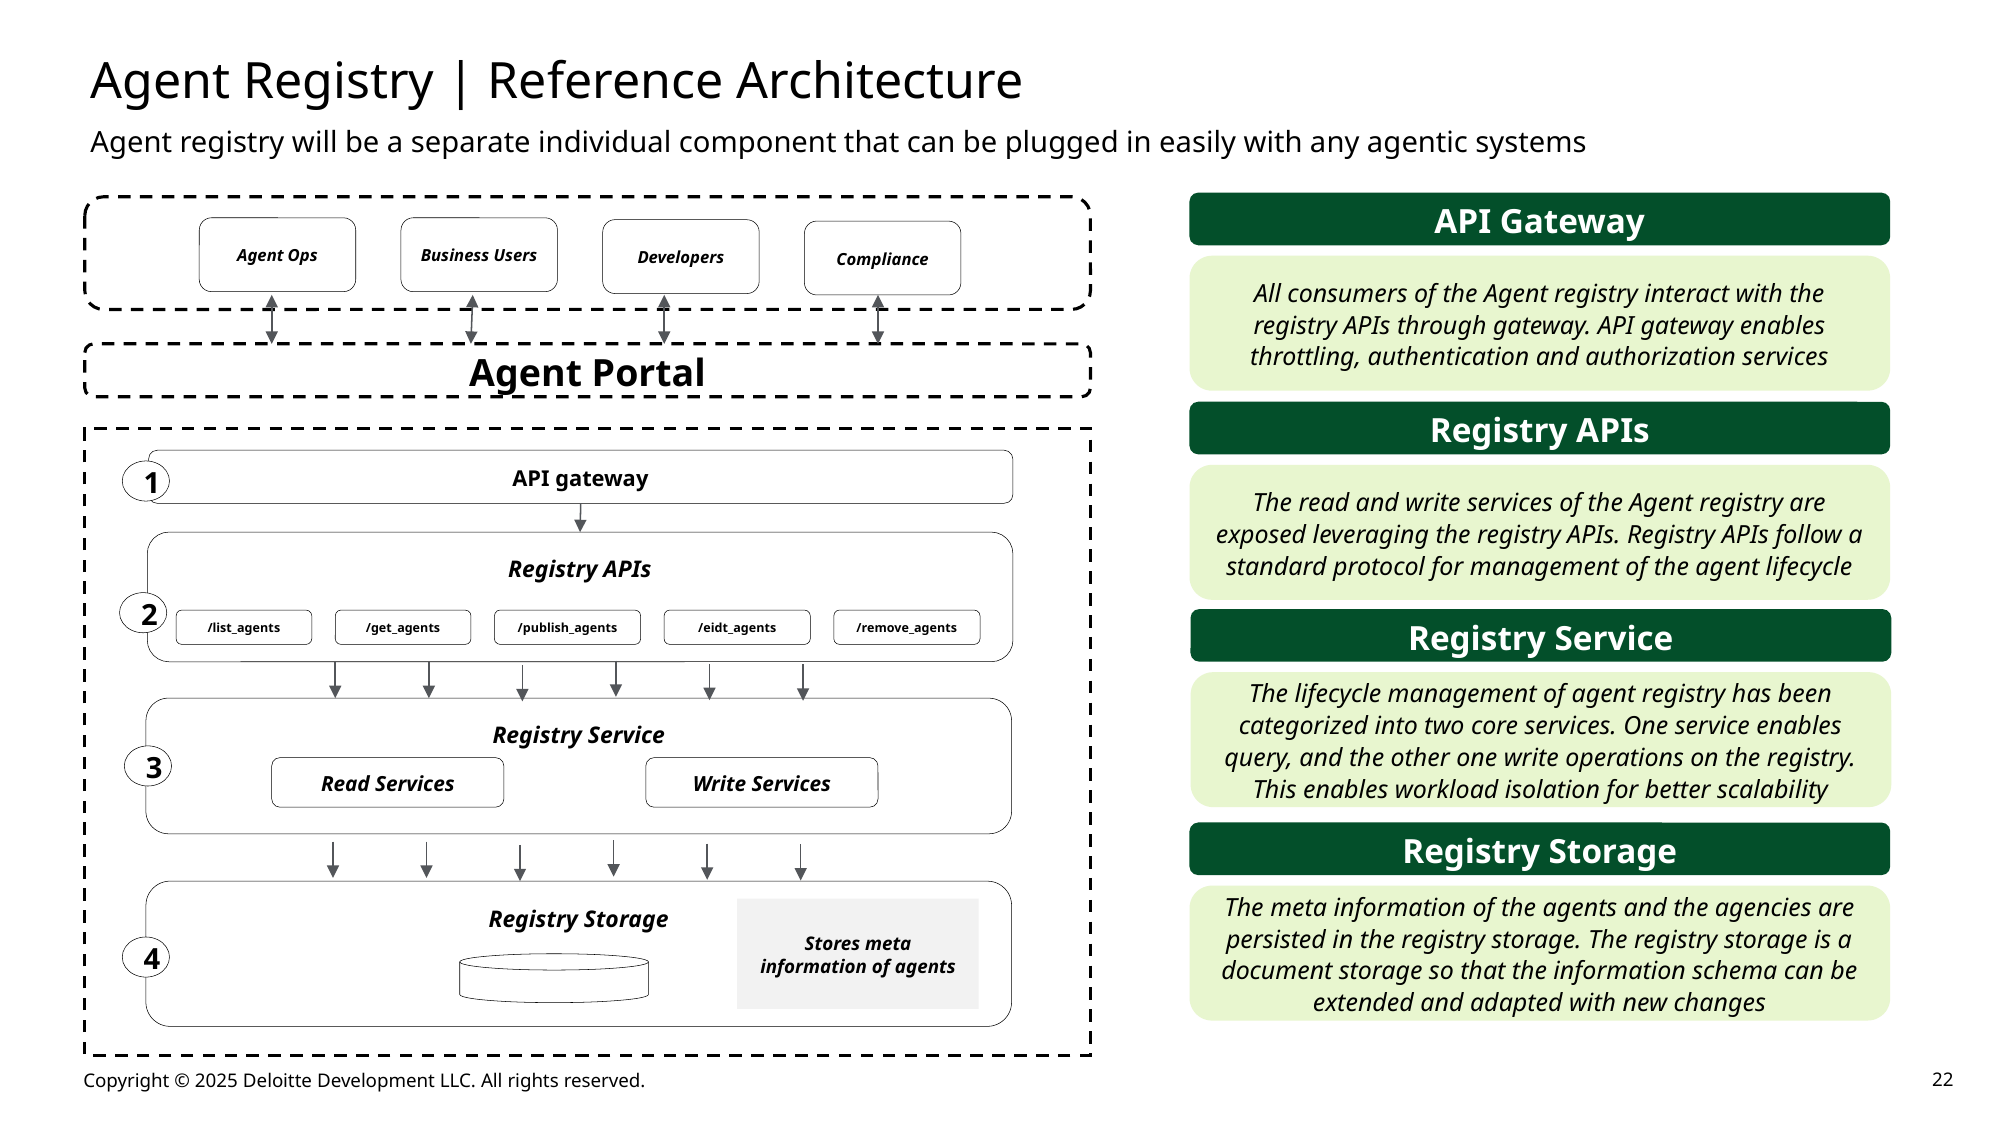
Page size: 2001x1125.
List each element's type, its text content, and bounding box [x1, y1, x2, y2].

text_box Registry APIs [1189, 401, 1891, 455]
text_box [84, 428, 1091, 1056]
text_box The lifecycle management of agent registry has been categorized into two core services. One service enables query, and the other one write operations on the registry. This enables workload isolation for better scalability [1190, 672, 1892, 808]
text_box API Gateway [1189, 192, 1891, 246]
text_box Registry Storage [1189, 822, 1891, 876]
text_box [470, 294, 474, 344]
text_box Agent registry will be a separate individual component that can be plugged in easily with any agentic systems [90, 123, 1891, 162]
text_box [84, 196, 1091, 310]
text_box The read and write services of the Agent registry are exposed leveraging the registry APIs. Registry APIs follow a standard protocol for management of the agent lifecycle [1189, 464, 1891, 600]
title Agent Registry | Reference Architecture [90, 48, 1947, 109]
text_box The meta information of the agents and the agencies are persisted in the registry storage. The registry storage is a document storage so that the information schema can be extended and adapted with new changes [1189, 885, 1891, 1021]
text_box Registry Service [1190, 609, 1892, 662]
text_box Agent Portal [84, 343, 1091, 397]
text_box All consumers of the Agent registry interact with the registry APIs through gateway. API gateway enables throttling, authentication and authorization services [1189, 255, 1891, 391]
